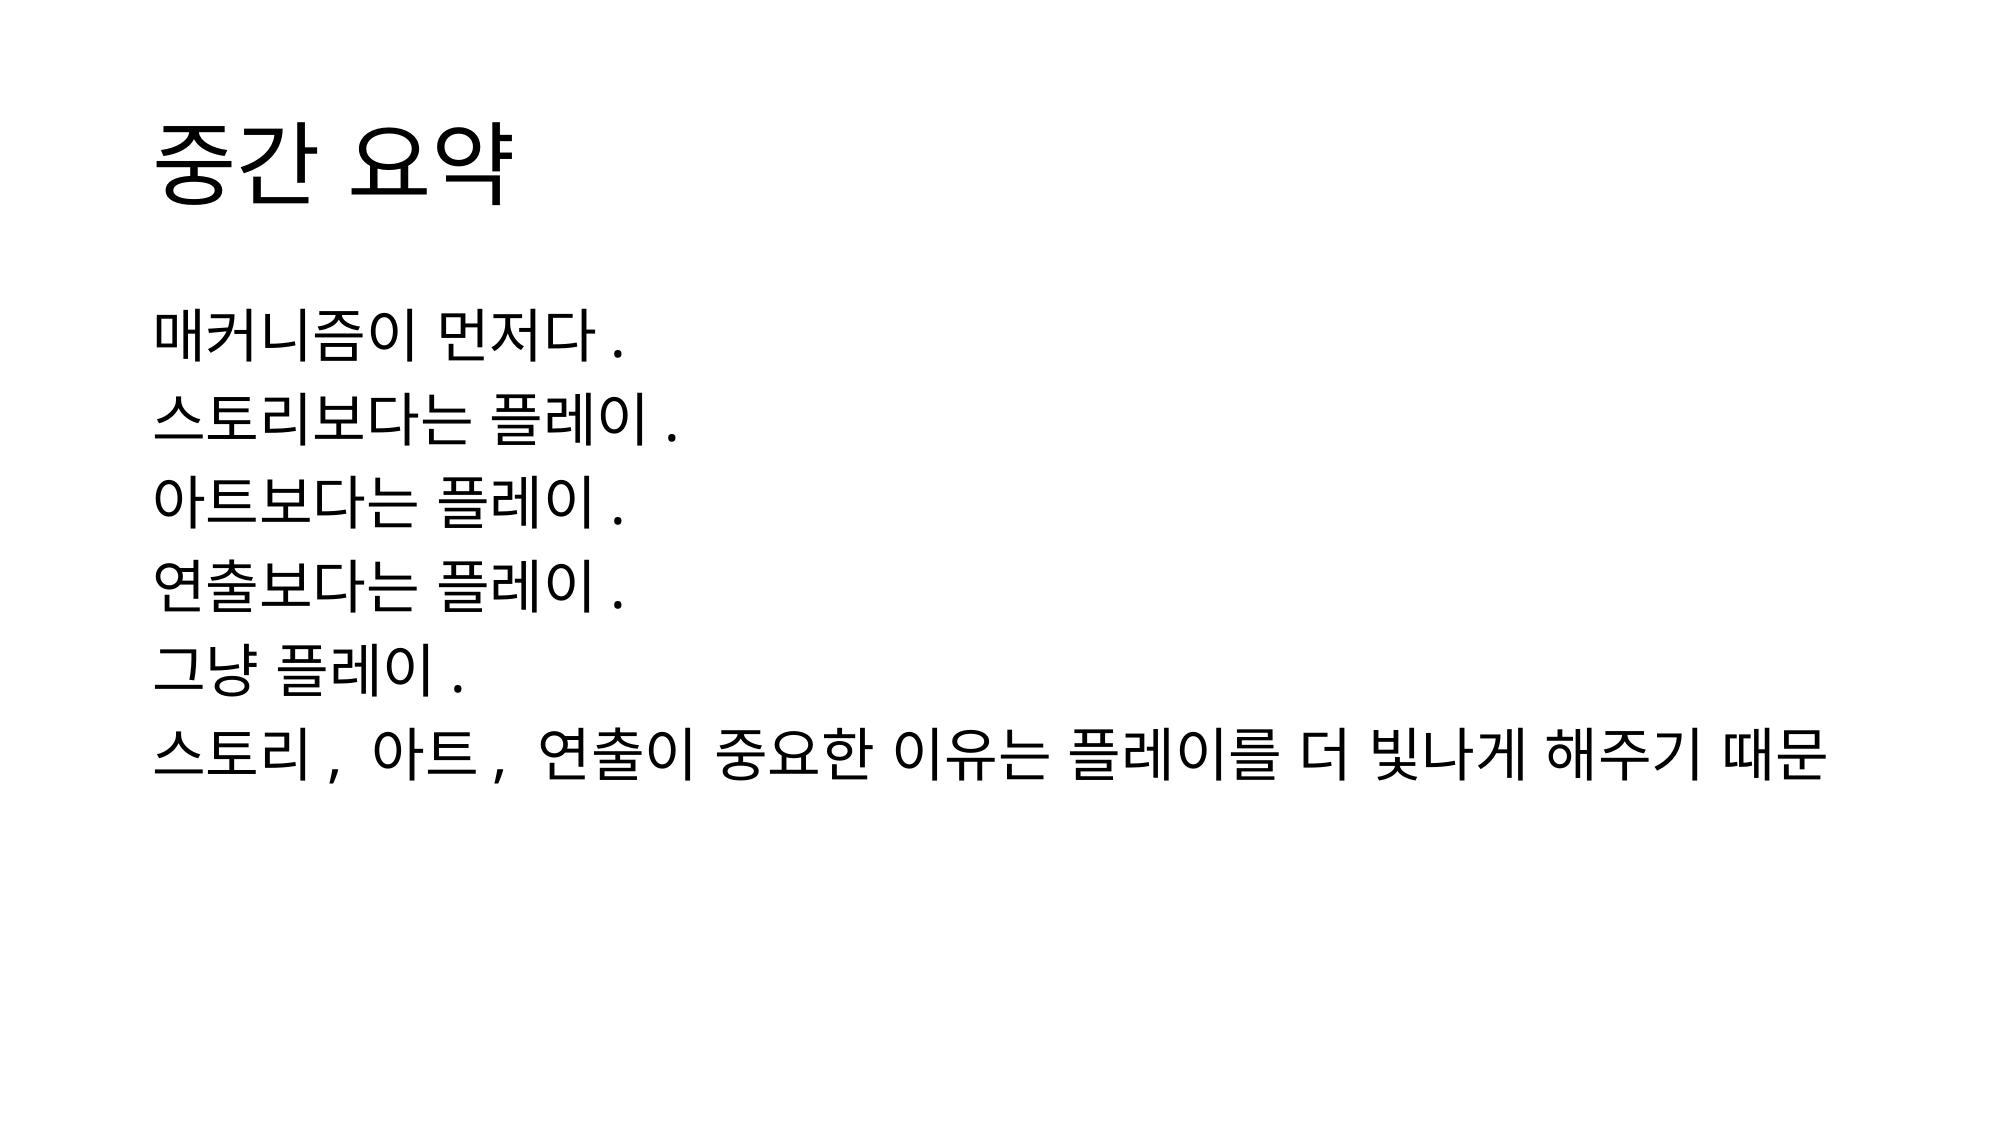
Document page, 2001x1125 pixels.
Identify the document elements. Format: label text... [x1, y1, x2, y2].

title 중간 요약 [137, 59, 1863, 278]
list 매커니즘이 먼저다. 스토리보다는 플레이. 아트보다는 플레이. 연출보다는 플레이. 그냥 플레이. 스토리, 아트, 연출이 중요한 이유는 플레이를 더 빛나게 해주기 때문 [137, 299, 1863, 1014]
